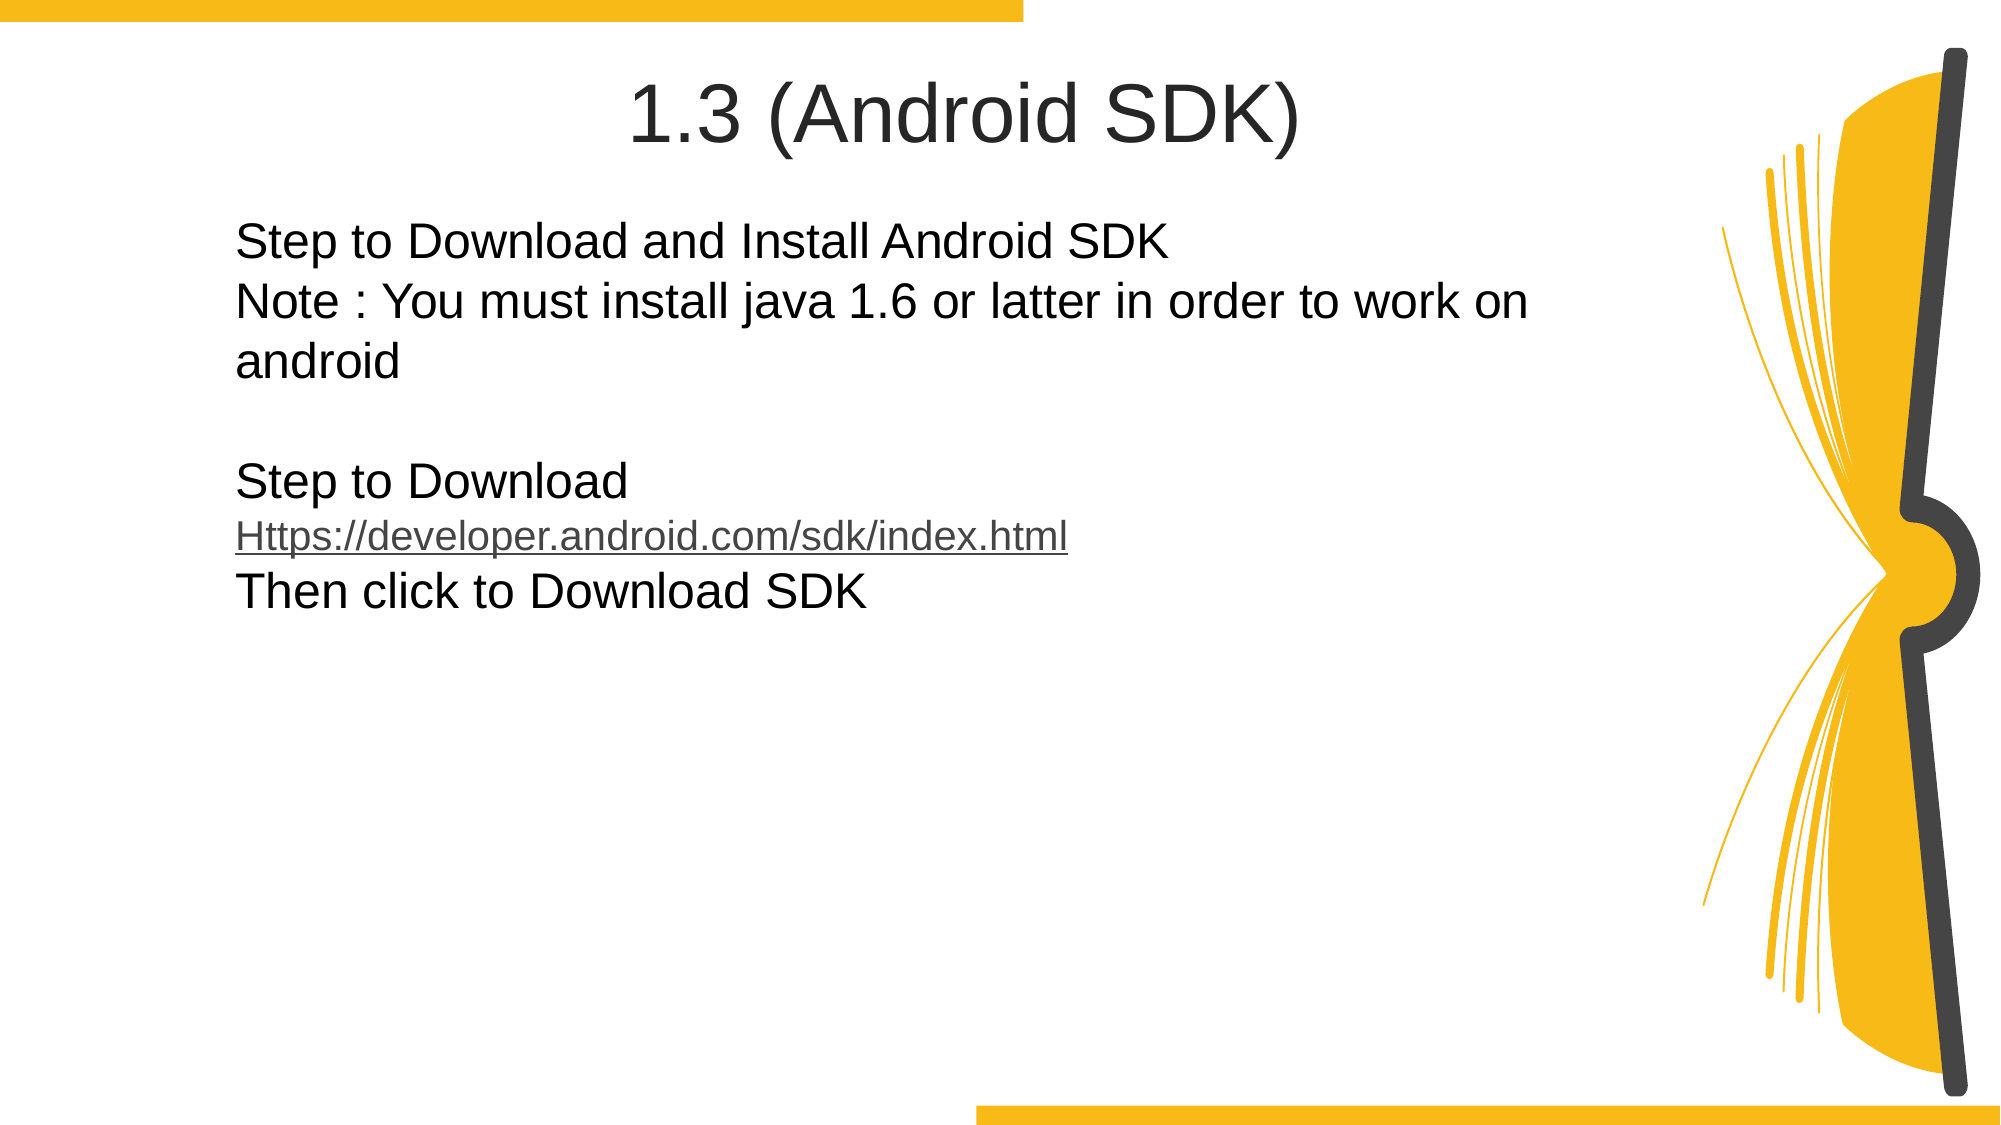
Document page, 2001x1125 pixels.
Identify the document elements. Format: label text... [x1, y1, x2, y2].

list 1.3 (Android SDK) [53, 55, 1943, 175]
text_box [1315, 433, 2000, 713]
text_box [0, 0, 1024, 23]
text_box Step to Download and Install Android SDK Note : You must install java 1.6 or latter in order to work on android Step to Download Https://developer.android.com/sdk/index.html Then click to Download SDK [220, 201, 1719, 626]
text_box [975, 1104, 2000, 1125]
